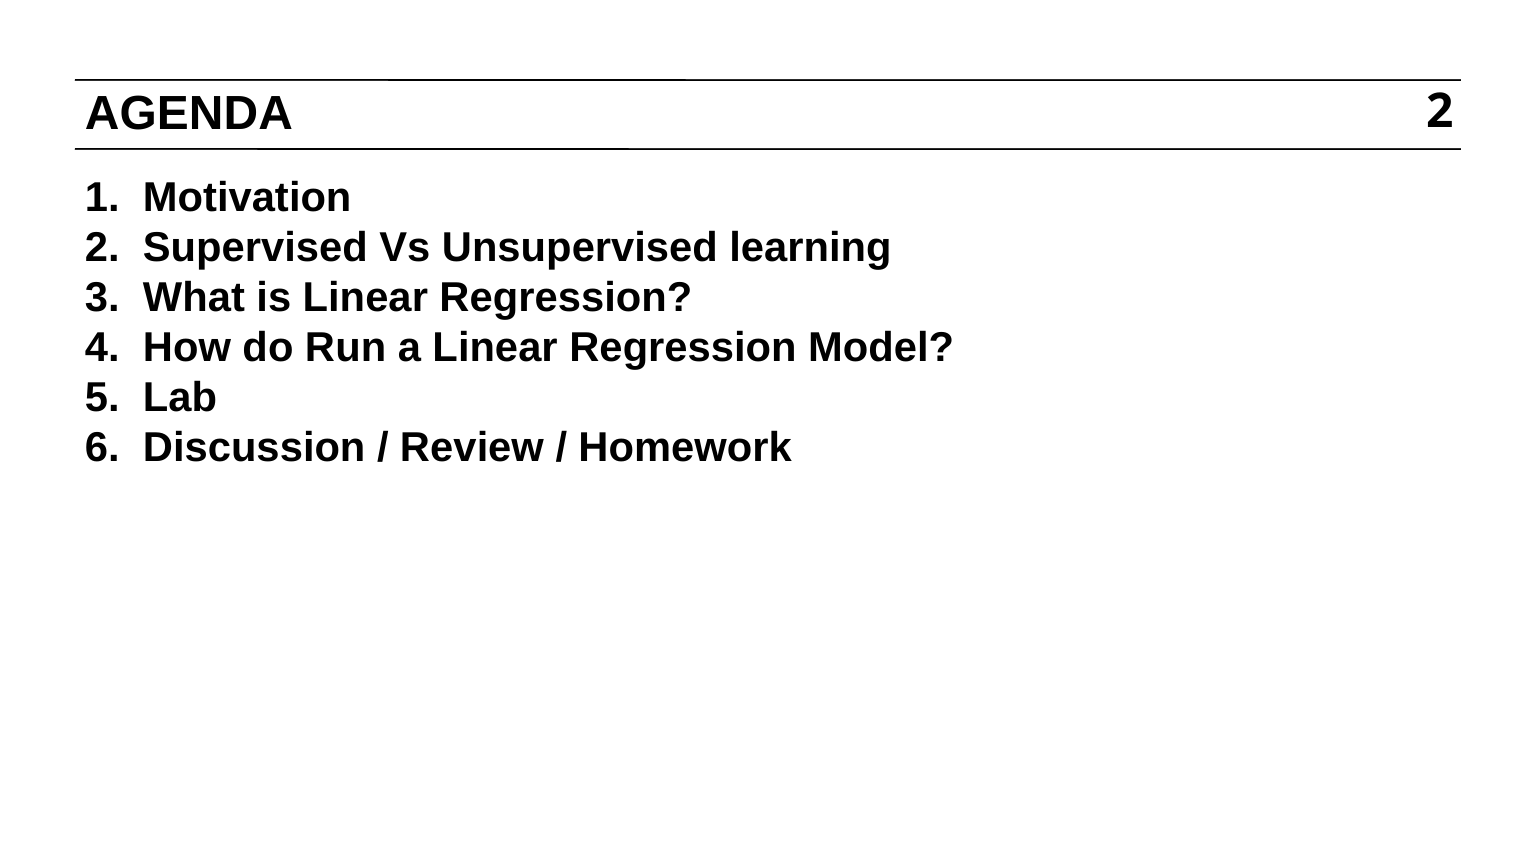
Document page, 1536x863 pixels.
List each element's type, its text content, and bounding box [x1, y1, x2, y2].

list Motivation Supervised Vs Unsupervised learning What is Linear Regression? How do Run a Linear Regression Model? Lab Discussion / Review / Homework [76, 160, 1460, 823]
slide_number 2 [1424, 83, 1456, 142]
title AGENDA [76, 82, 1369, 160]
